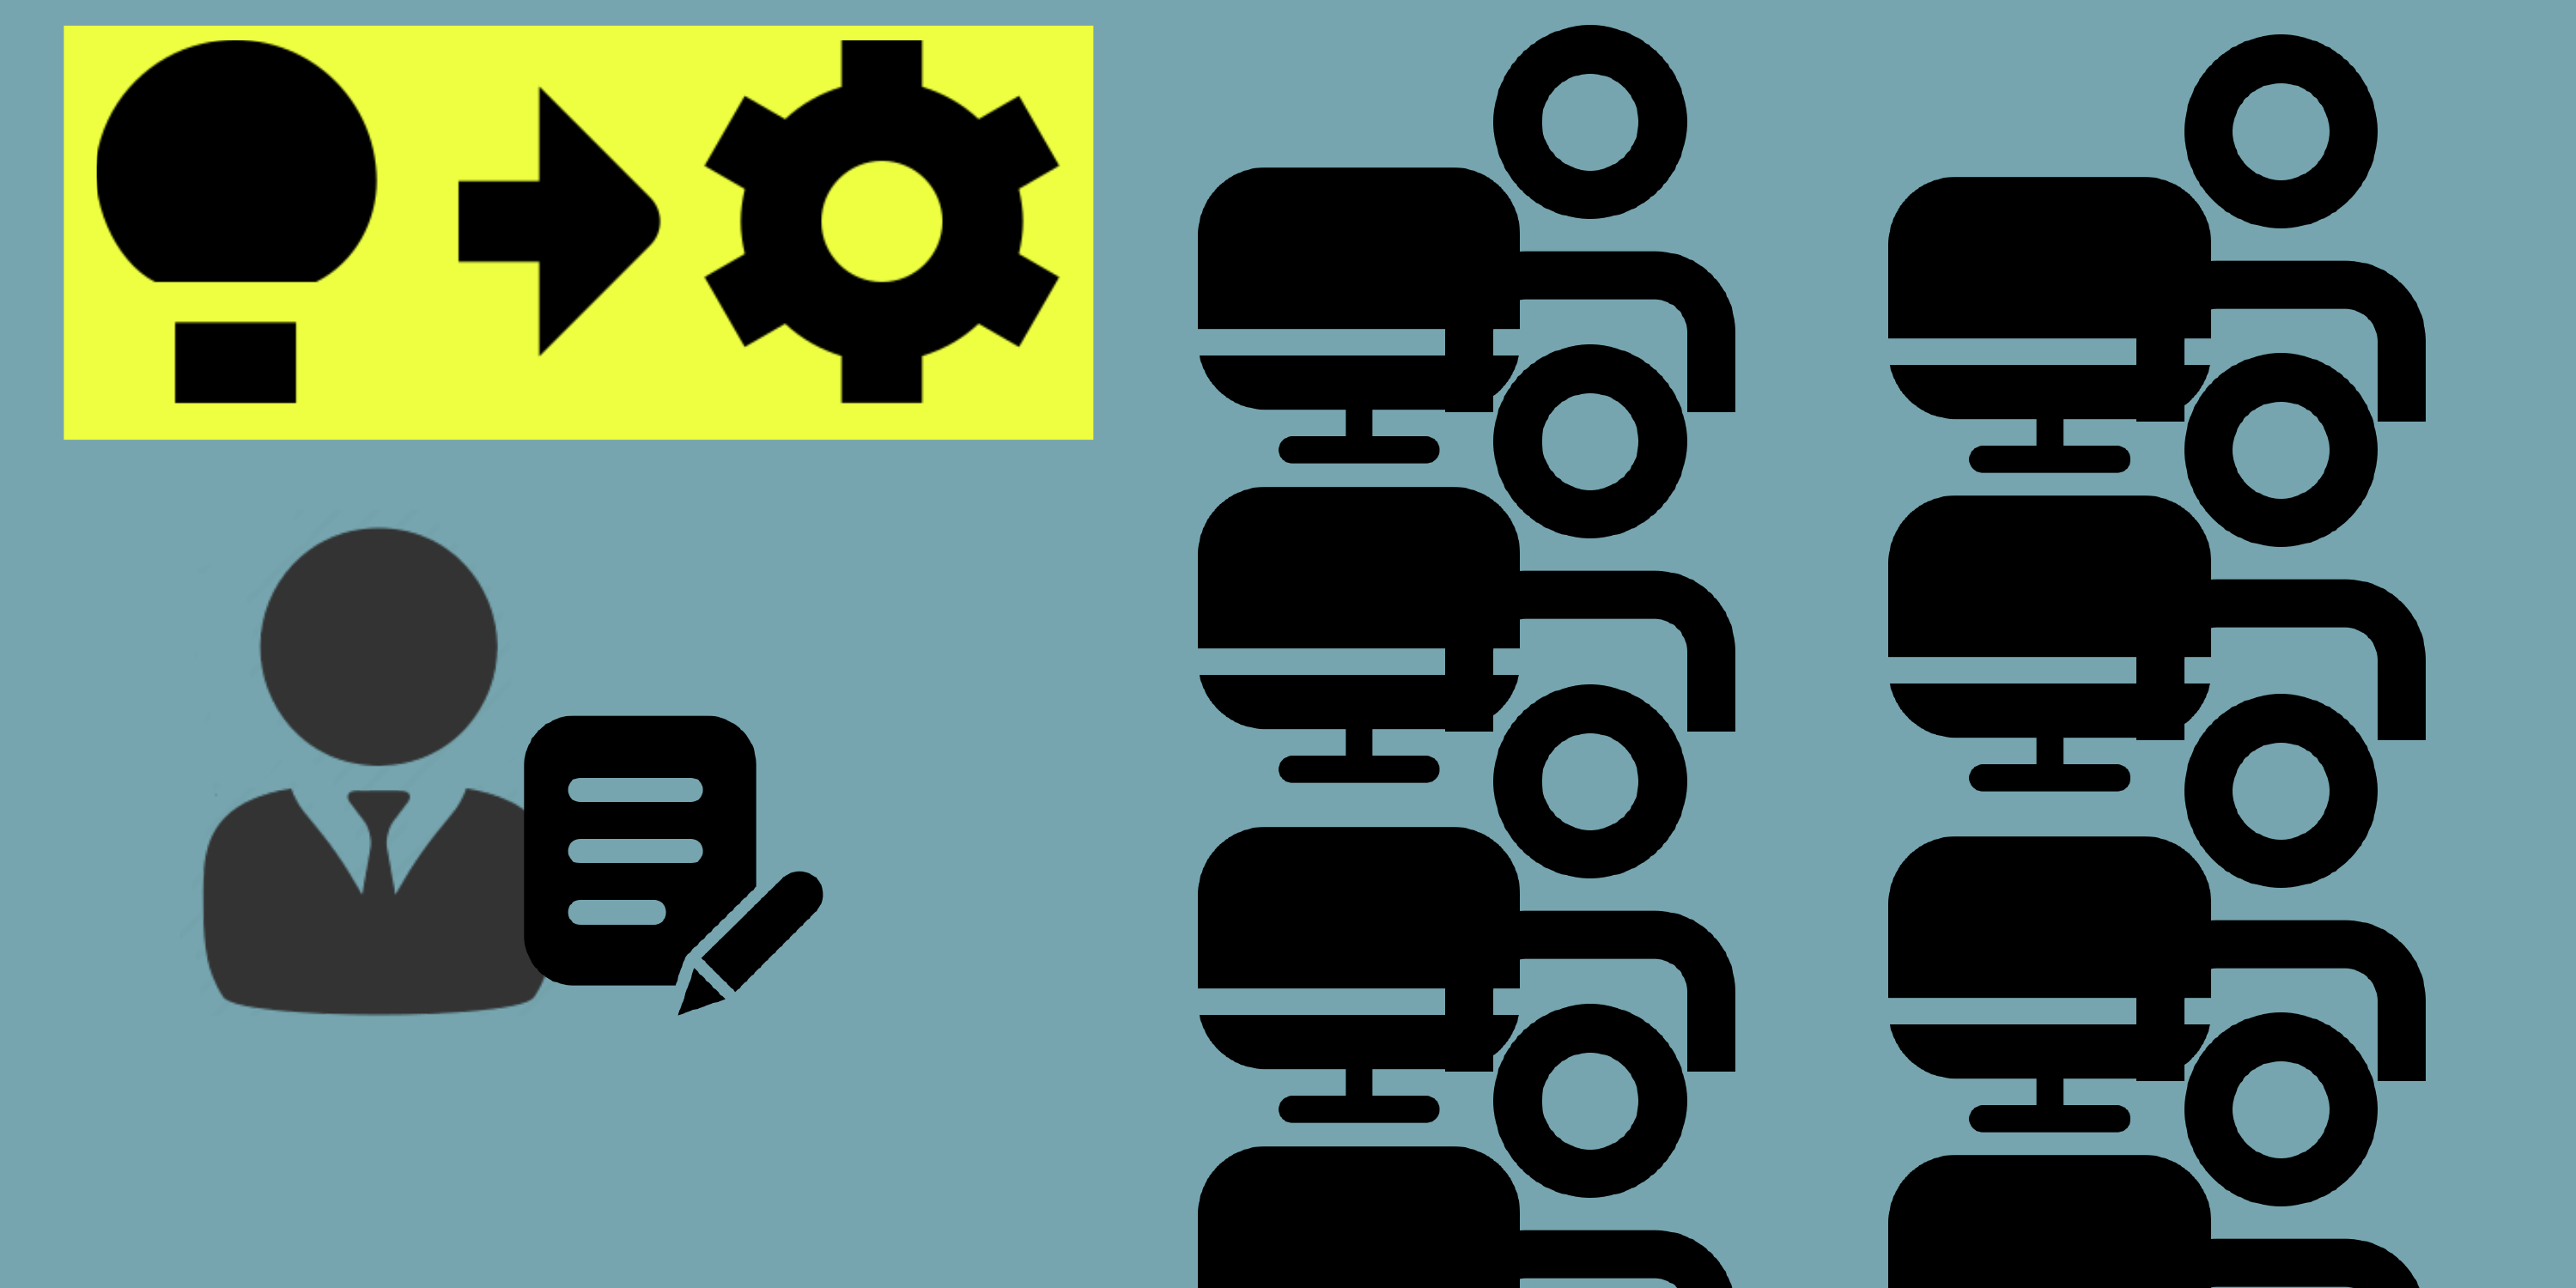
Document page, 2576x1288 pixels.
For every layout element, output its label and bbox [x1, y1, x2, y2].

picture [96, 40, 1064, 428]
picture [179, 508, 866, 1077]
text_box [64, 25, 1094, 440]
picture [1197, 25, 1783, 1288]
picture [1888, 33, 2475, 1288]
